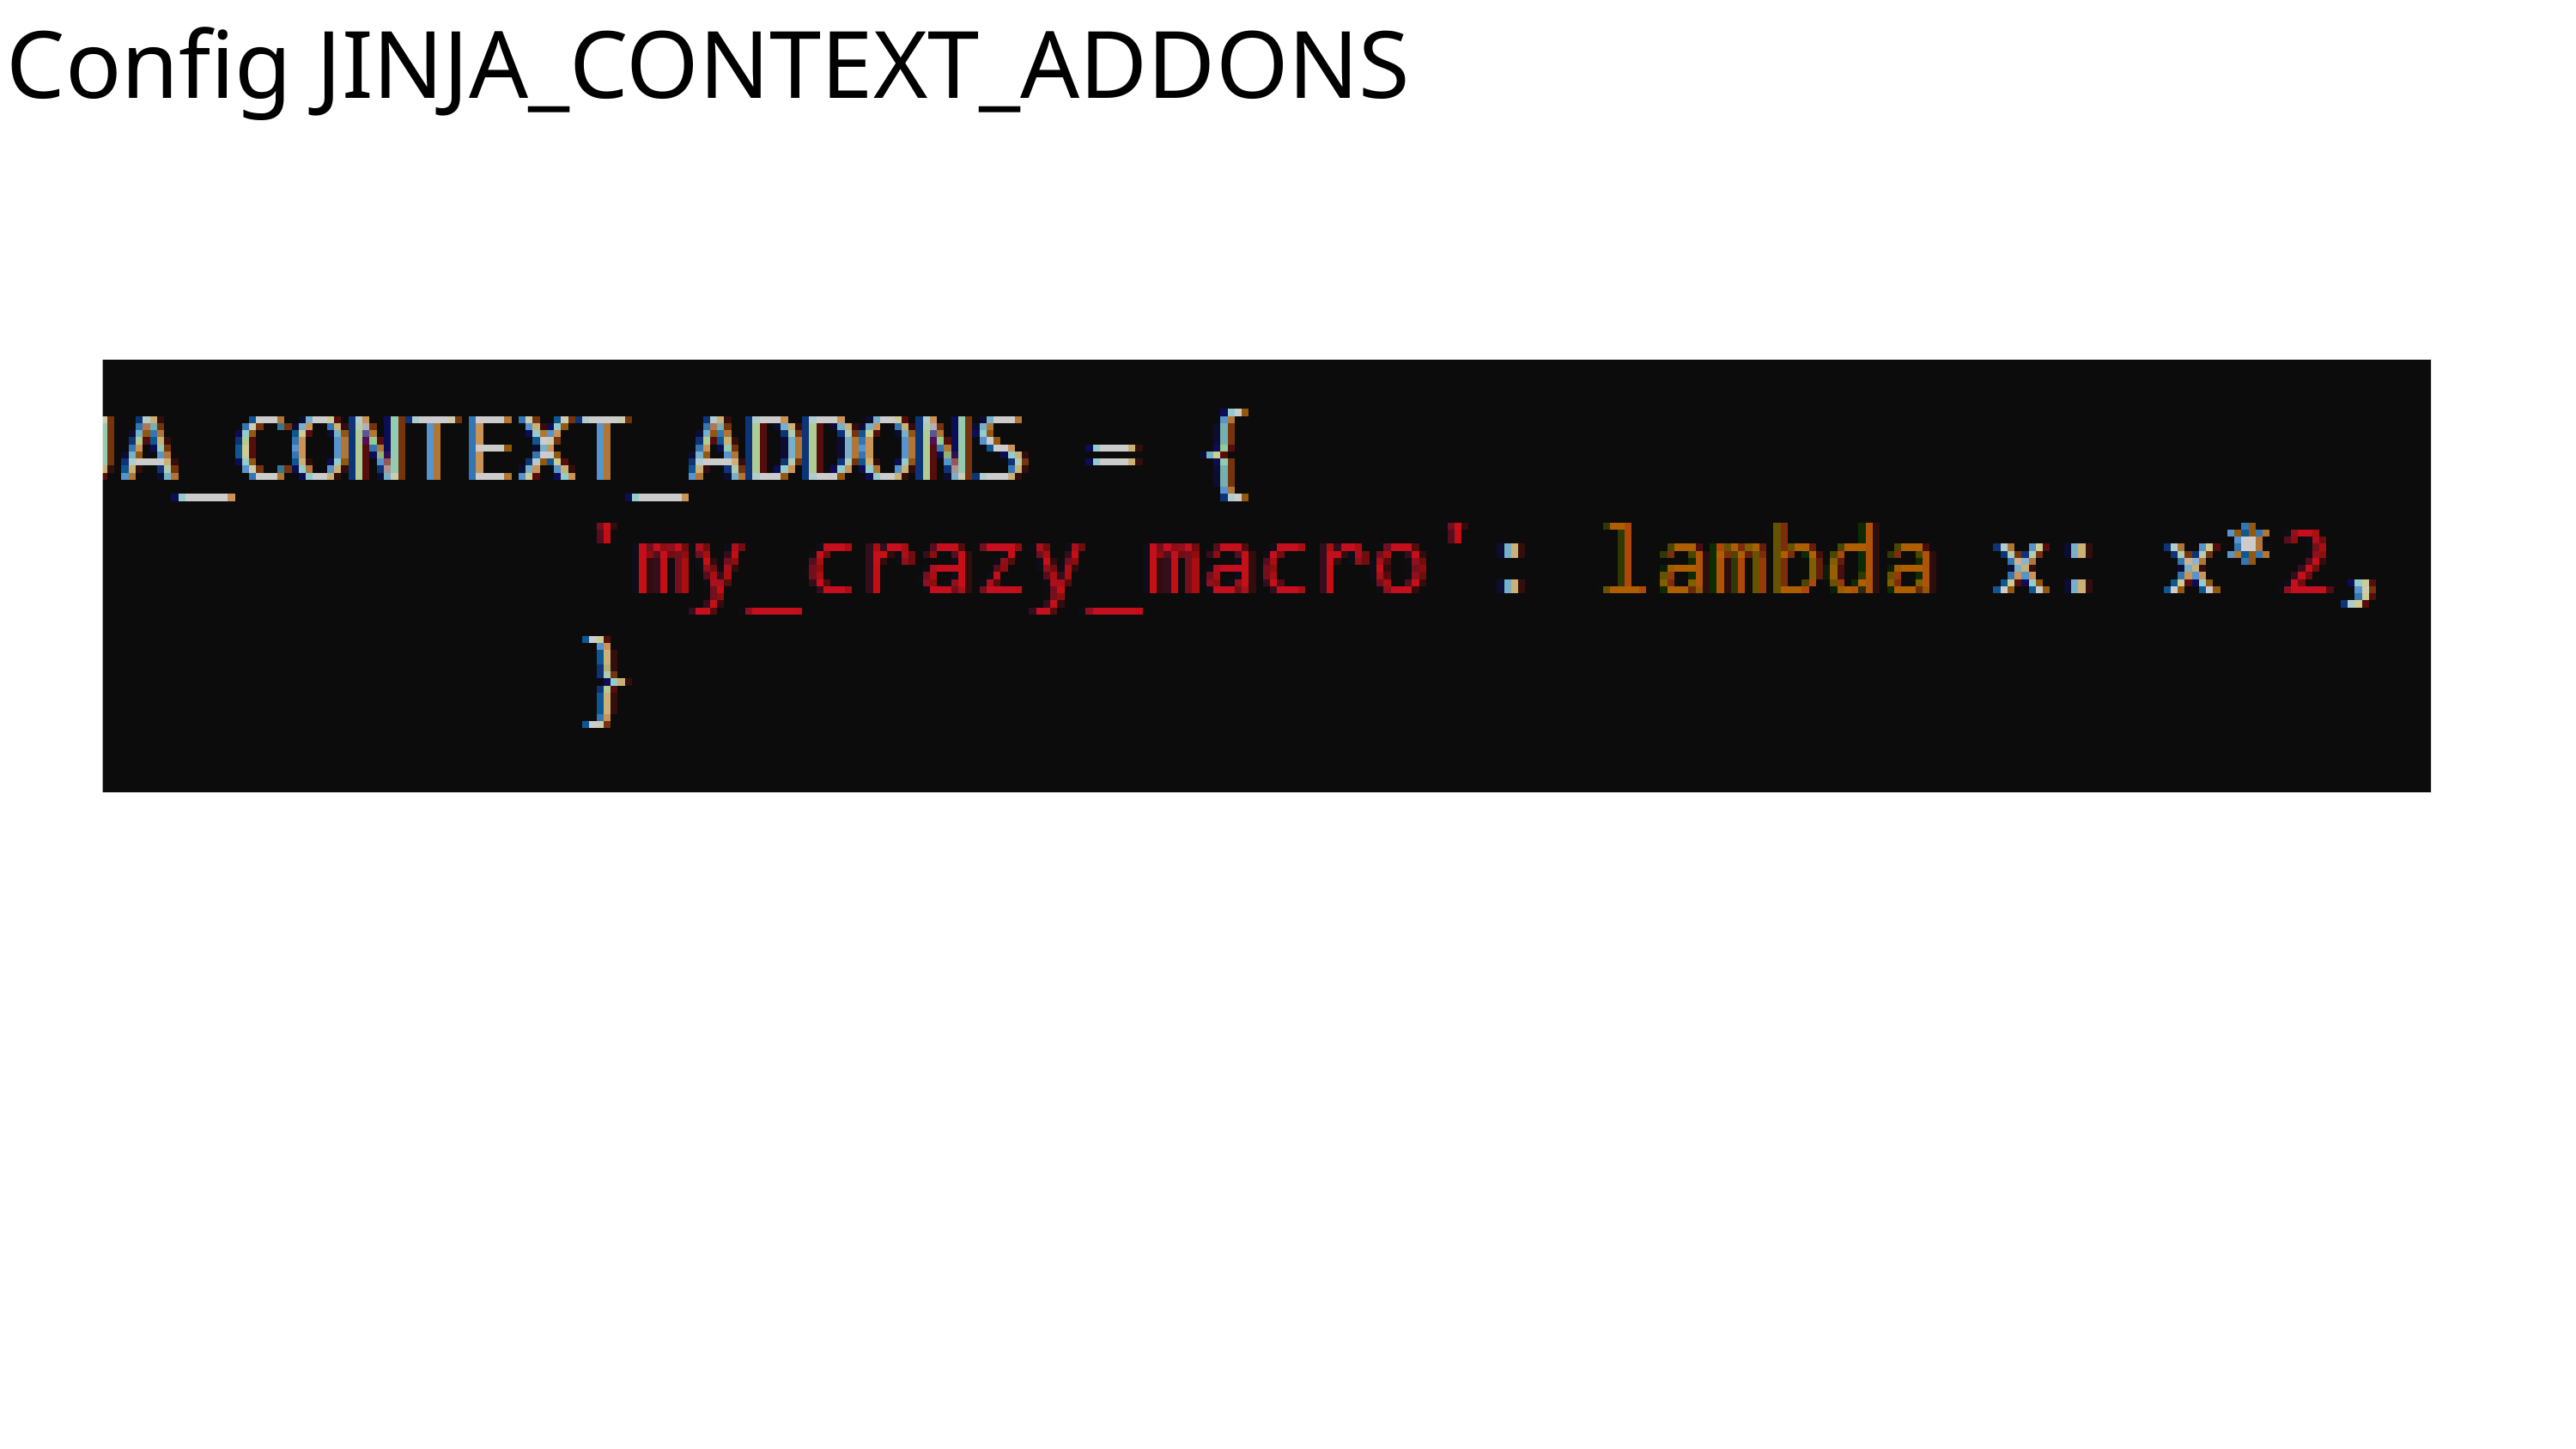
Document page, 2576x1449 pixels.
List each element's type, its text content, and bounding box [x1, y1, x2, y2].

picture [102, 359, 2432, 792]
text_box Config JINJA_CONTEXT_ADDONS [0, 0, 1572, 117]
